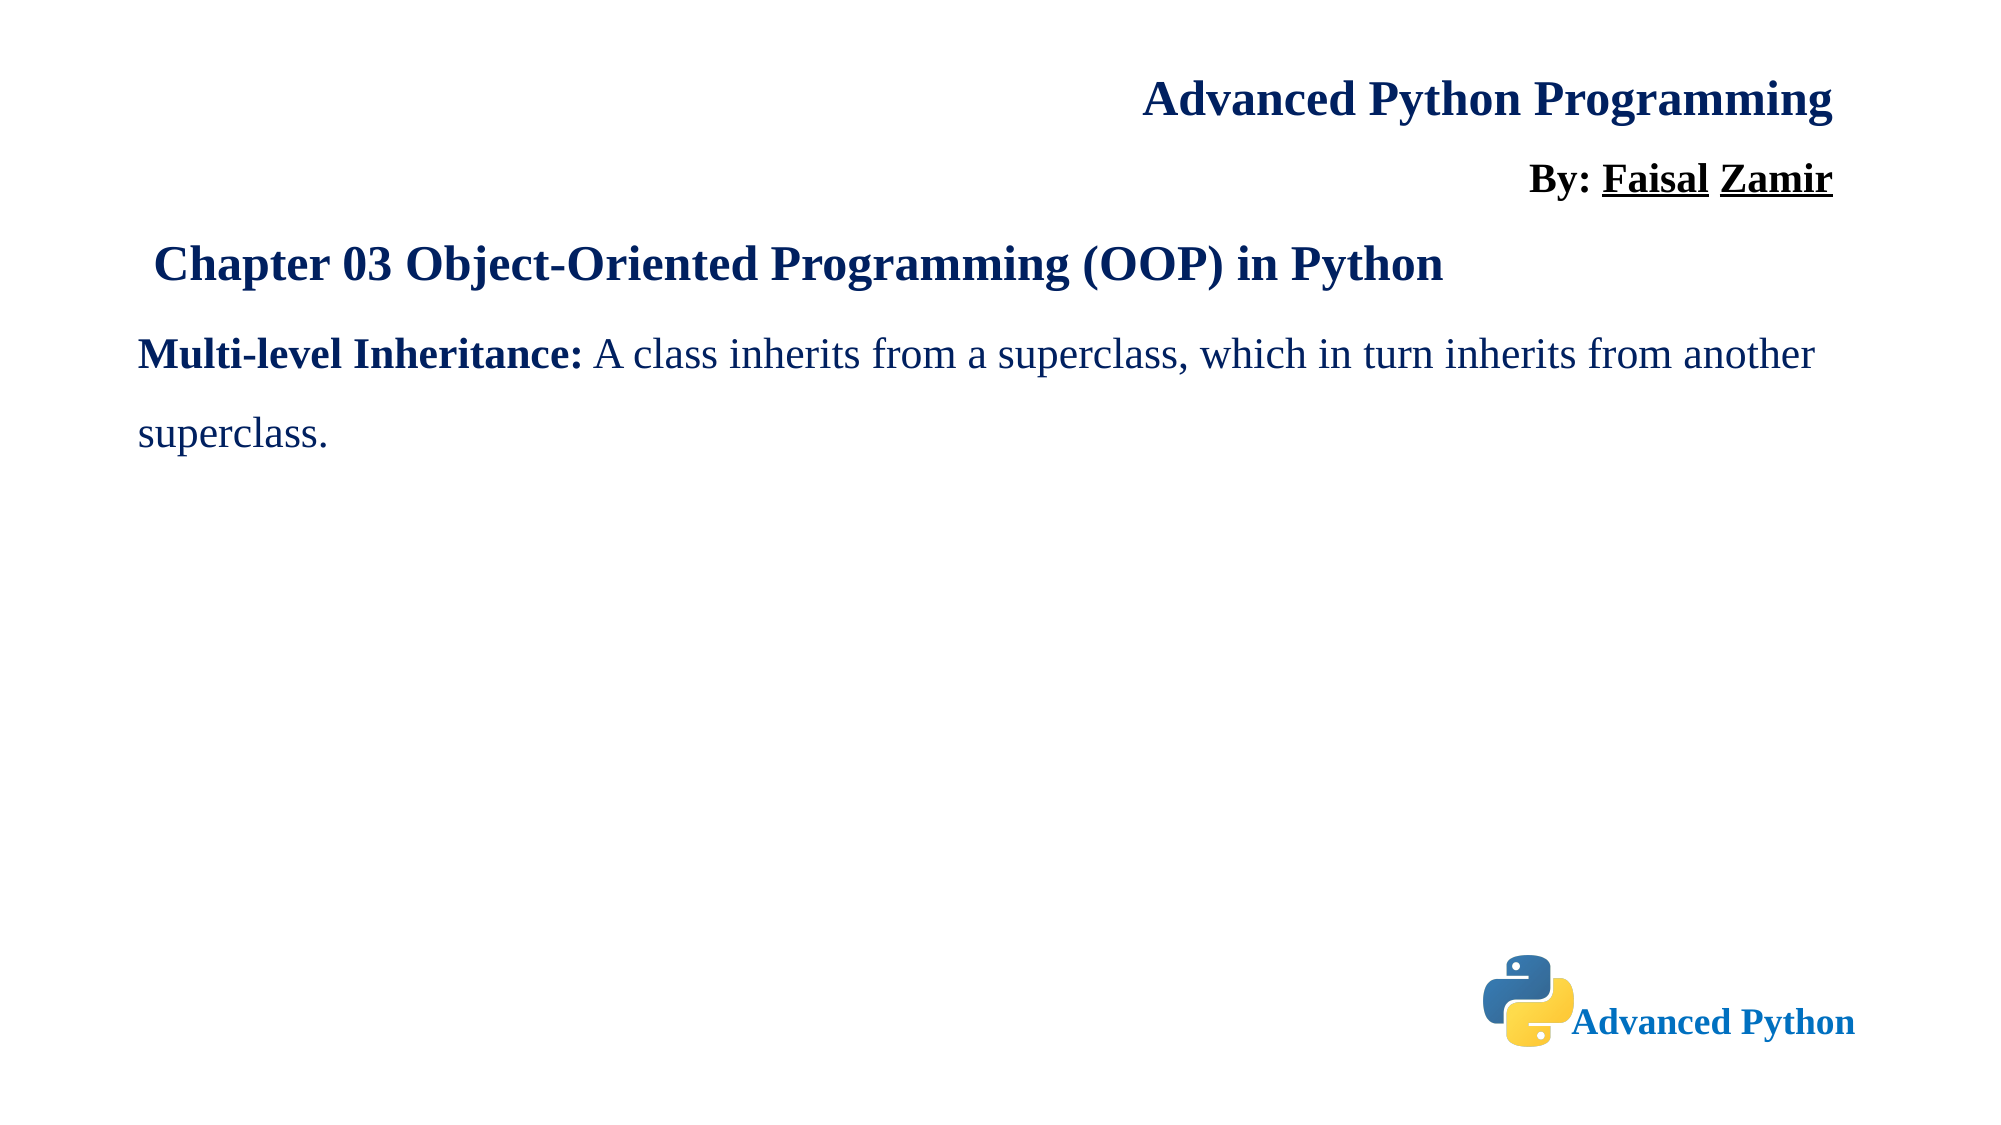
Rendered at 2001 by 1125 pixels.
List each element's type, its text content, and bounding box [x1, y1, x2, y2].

text_box Advanced Python [1465, 955, 1971, 1062]
text_box Advanced Python Programming By: Faisal Zamir Chapter 03 Object-Oriented Programming (OOP) in Python [138, 53, 1849, 273]
list Multi-level Inheritance: A class inherits from a superclass, which in turn inherits from another superclass. [122, 291, 1848, 1062]
picture [1483, 955, 1574, 1047]
